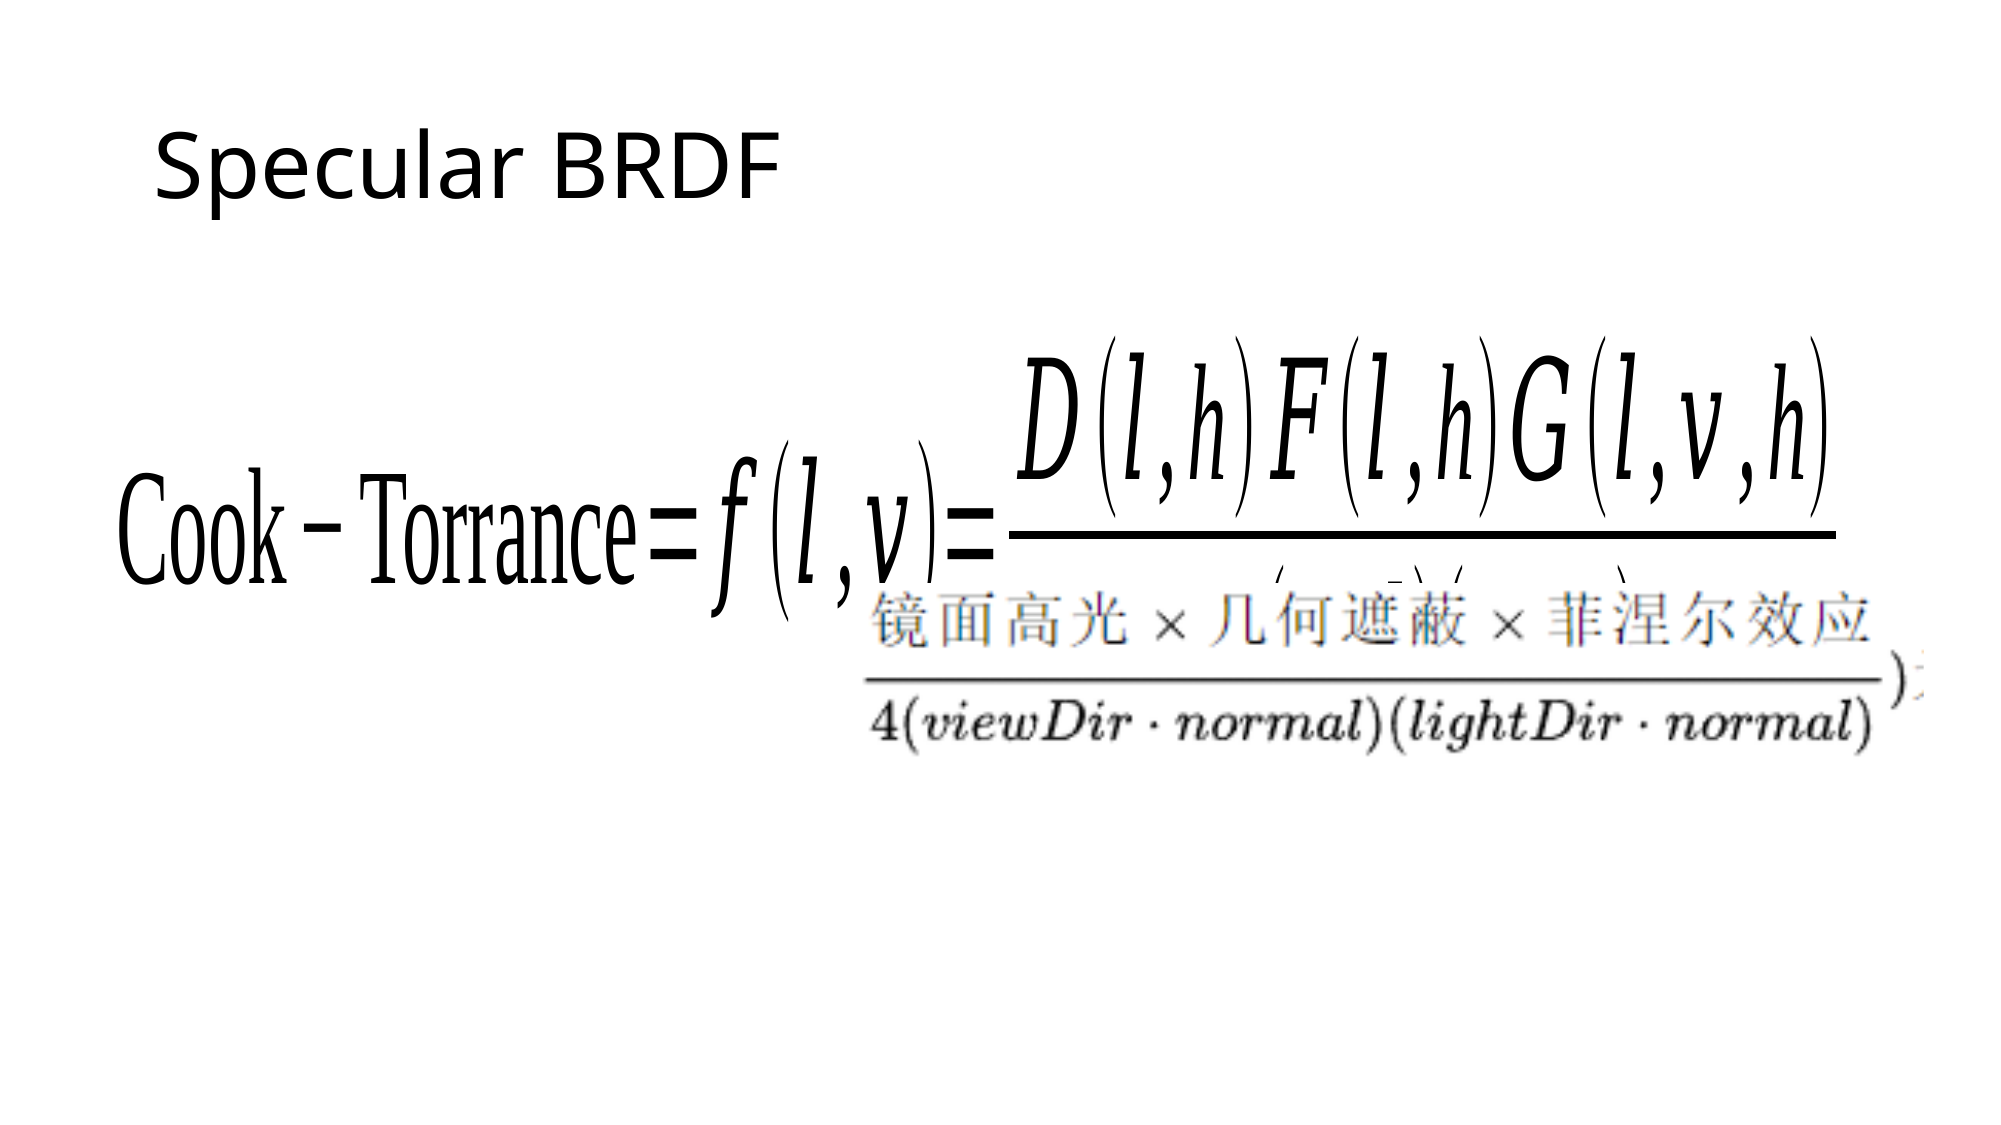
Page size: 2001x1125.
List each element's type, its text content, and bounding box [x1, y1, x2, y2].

picture [858, 583, 1924, 798]
title Specular BRDF [138, 60, 1864, 278]
